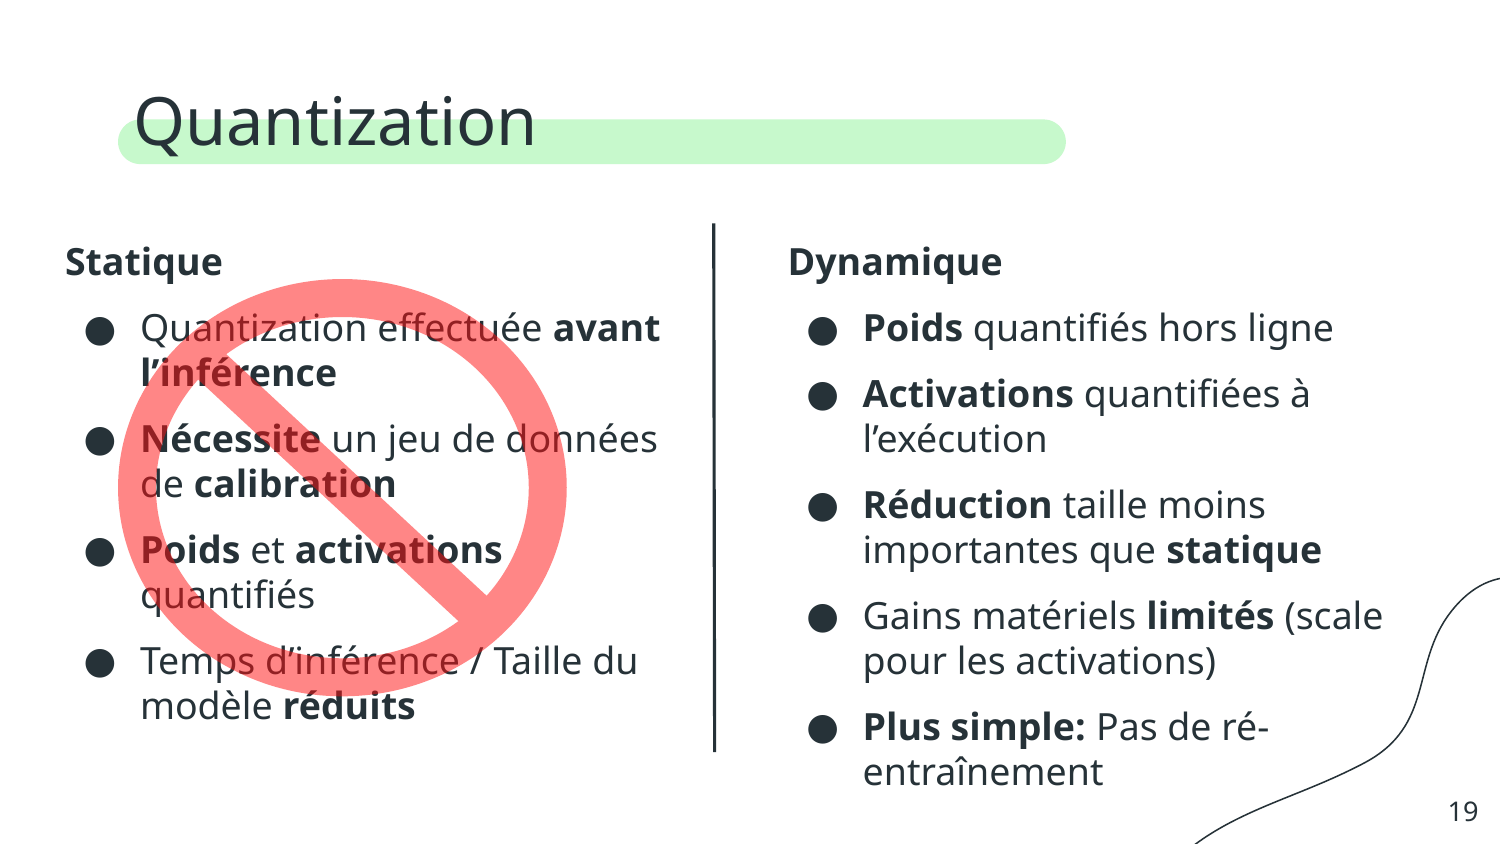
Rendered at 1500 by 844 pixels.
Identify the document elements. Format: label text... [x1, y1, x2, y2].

text_box [118, 279, 567, 697]
slide_number ‹#› [1403, 779, 1494, 844]
text_box Statique Quantization effectuée avant l’inférence Nécessite un jeu de données de calibration Poids et activations quantifiés Temps d’inférence / Taille du modèle réduits [49, 223, 677, 780]
text_box Dynamique Poids quantifiés hors ligne Activations quantifiées à l’exécution Réduction taille moins importantes que statique Gains matériels limités (scale pour les activations) Plus simple: Pas de ré-entraînement [772, 223, 1427, 835]
title Quantization [118, 63, 1382, 165]
